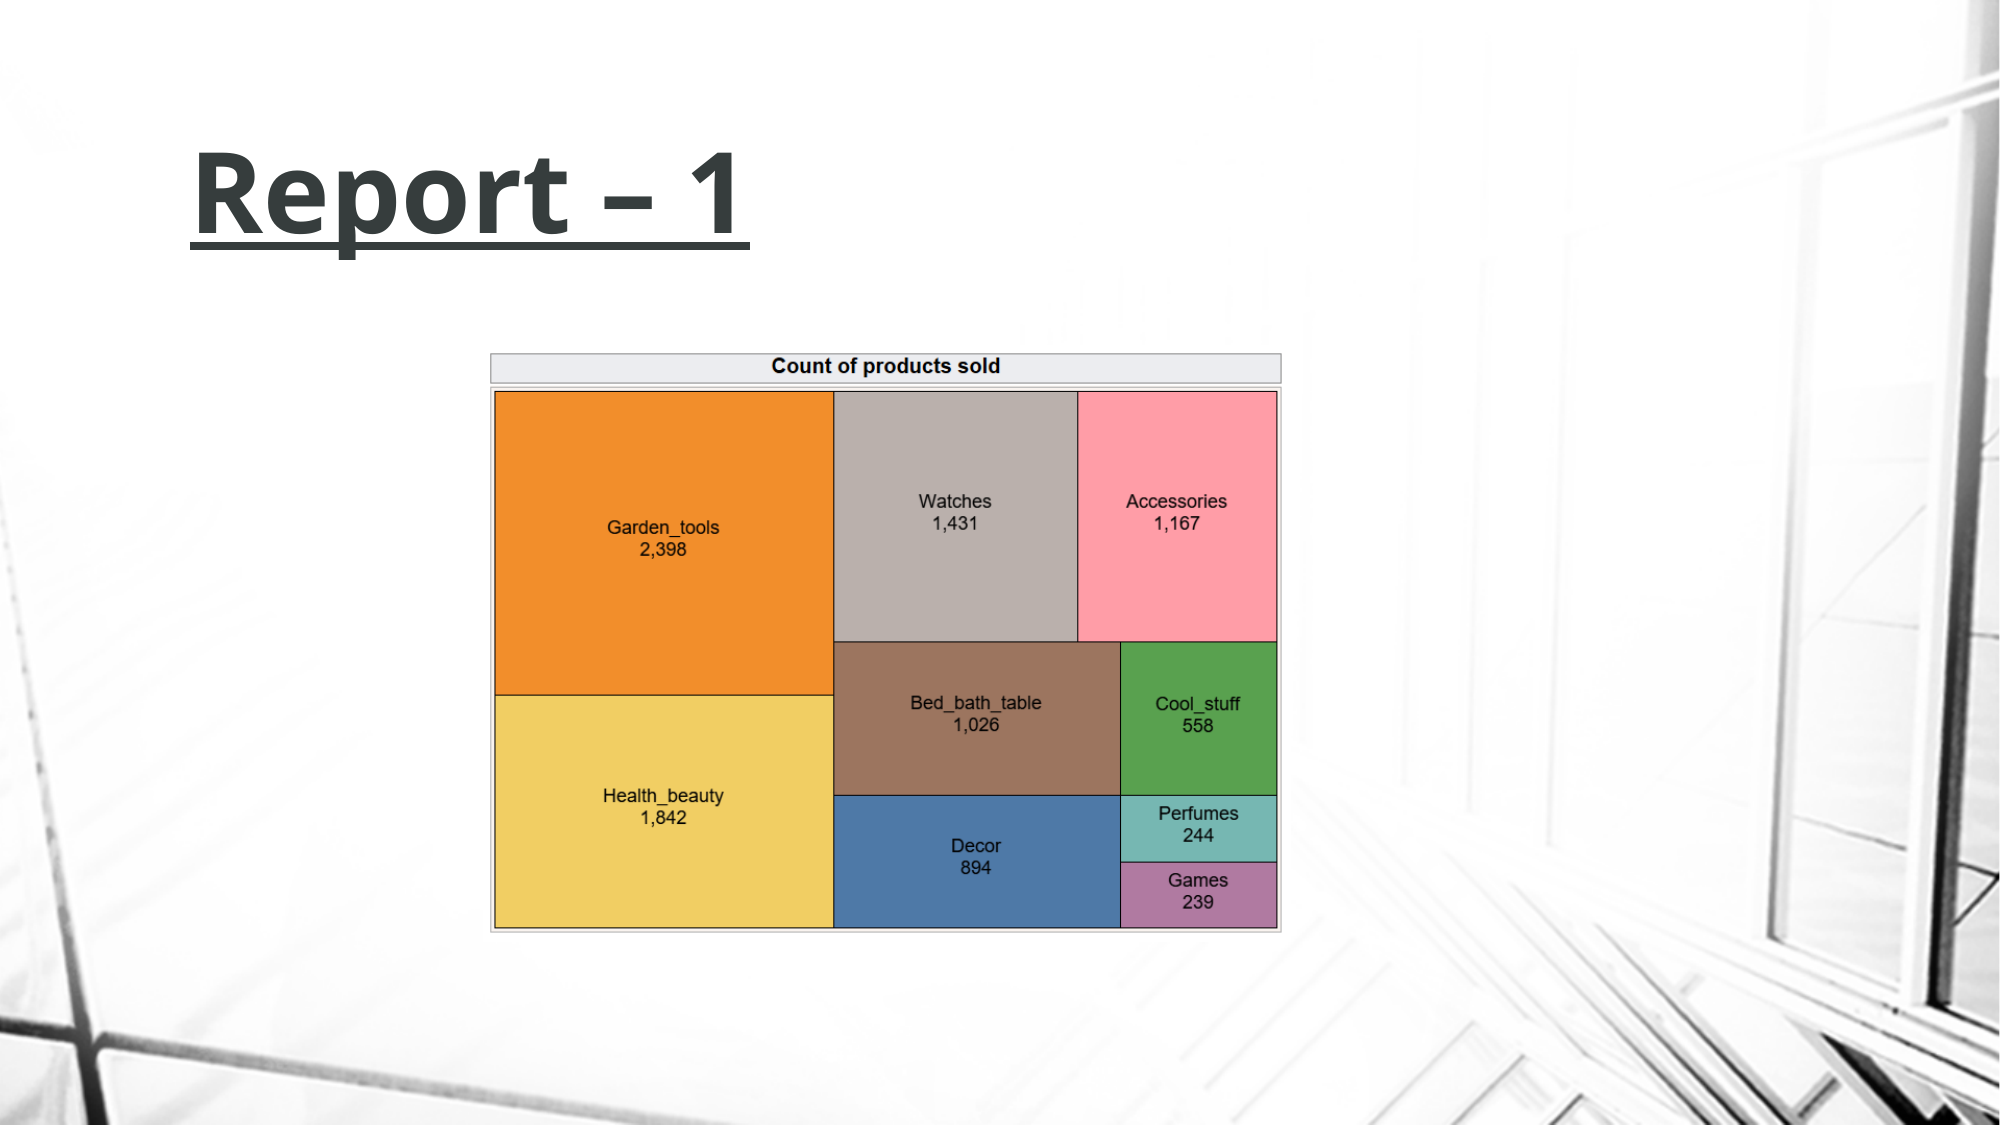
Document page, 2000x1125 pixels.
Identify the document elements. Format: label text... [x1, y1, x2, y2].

title Report – 1 [174, 87, 1600, 263]
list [483, 345, 1291, 942]
picture [0, 0, 2000, 1125]
